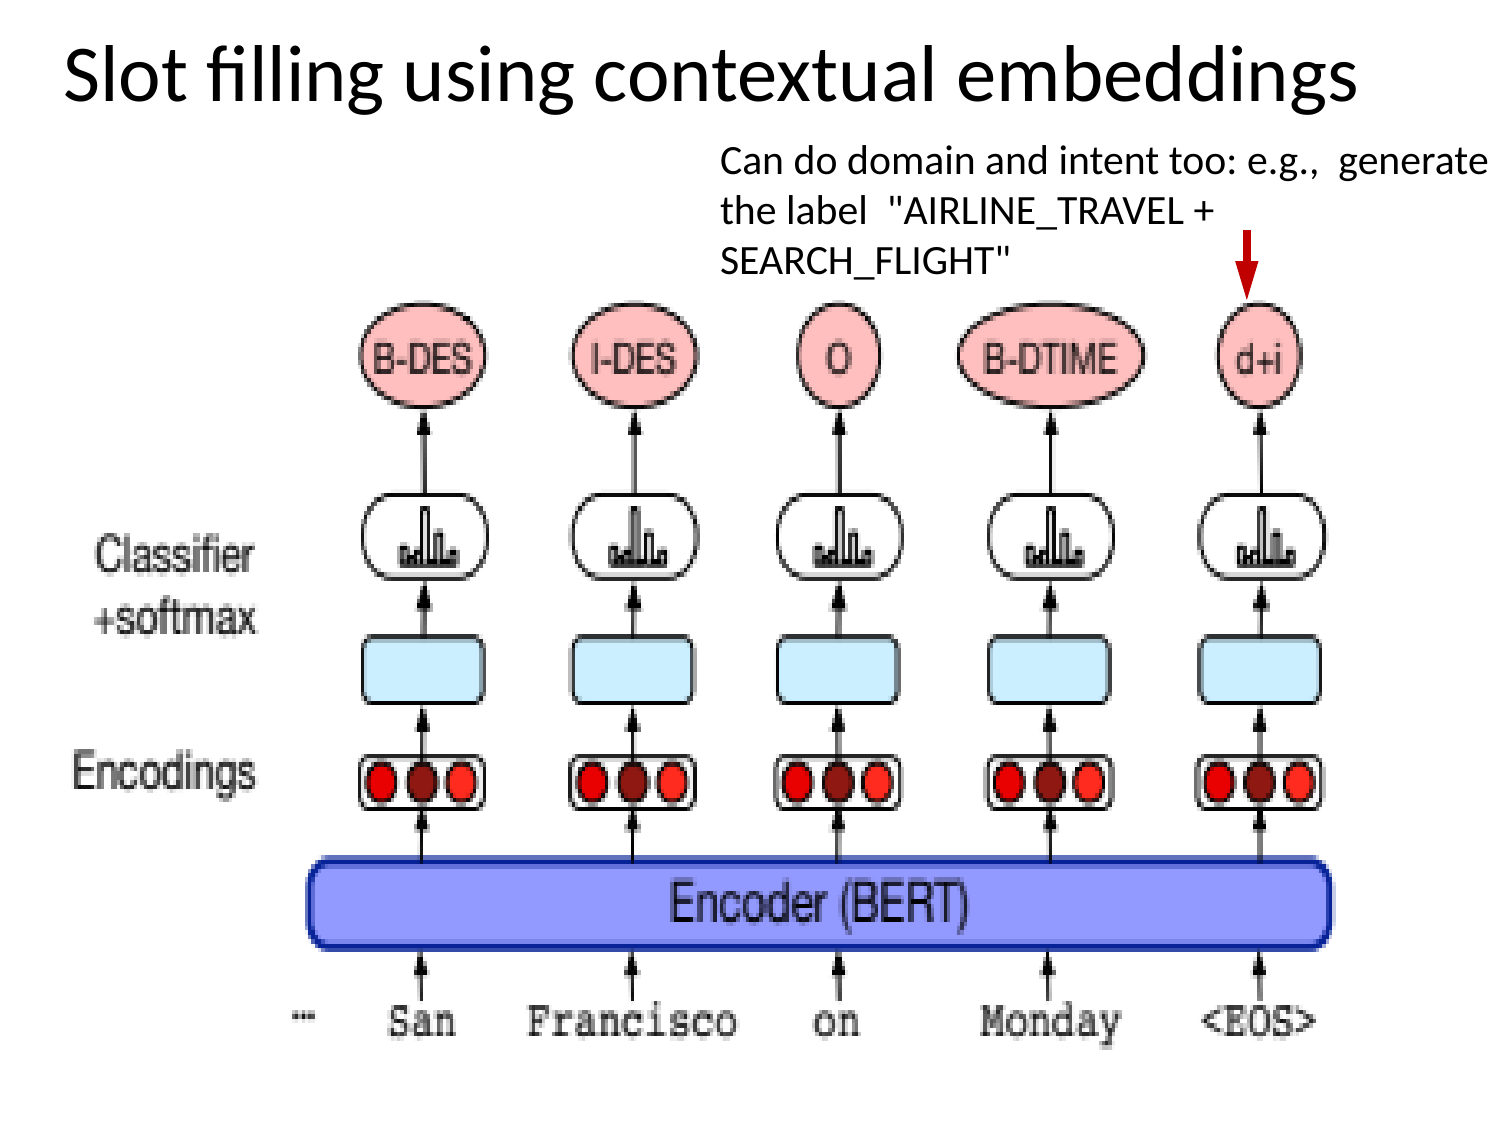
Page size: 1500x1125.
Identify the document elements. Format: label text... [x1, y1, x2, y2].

text_box Can do domain and intent too: e.g., generate the label "AIRLINE_TRAVEL + SEARCH_FLIGHT" [705, 125, 1500, 290]
title Slot filling using contextual embeddings [0, 0, 1425, 163]
picture [65, 299, 1339, 1051]
